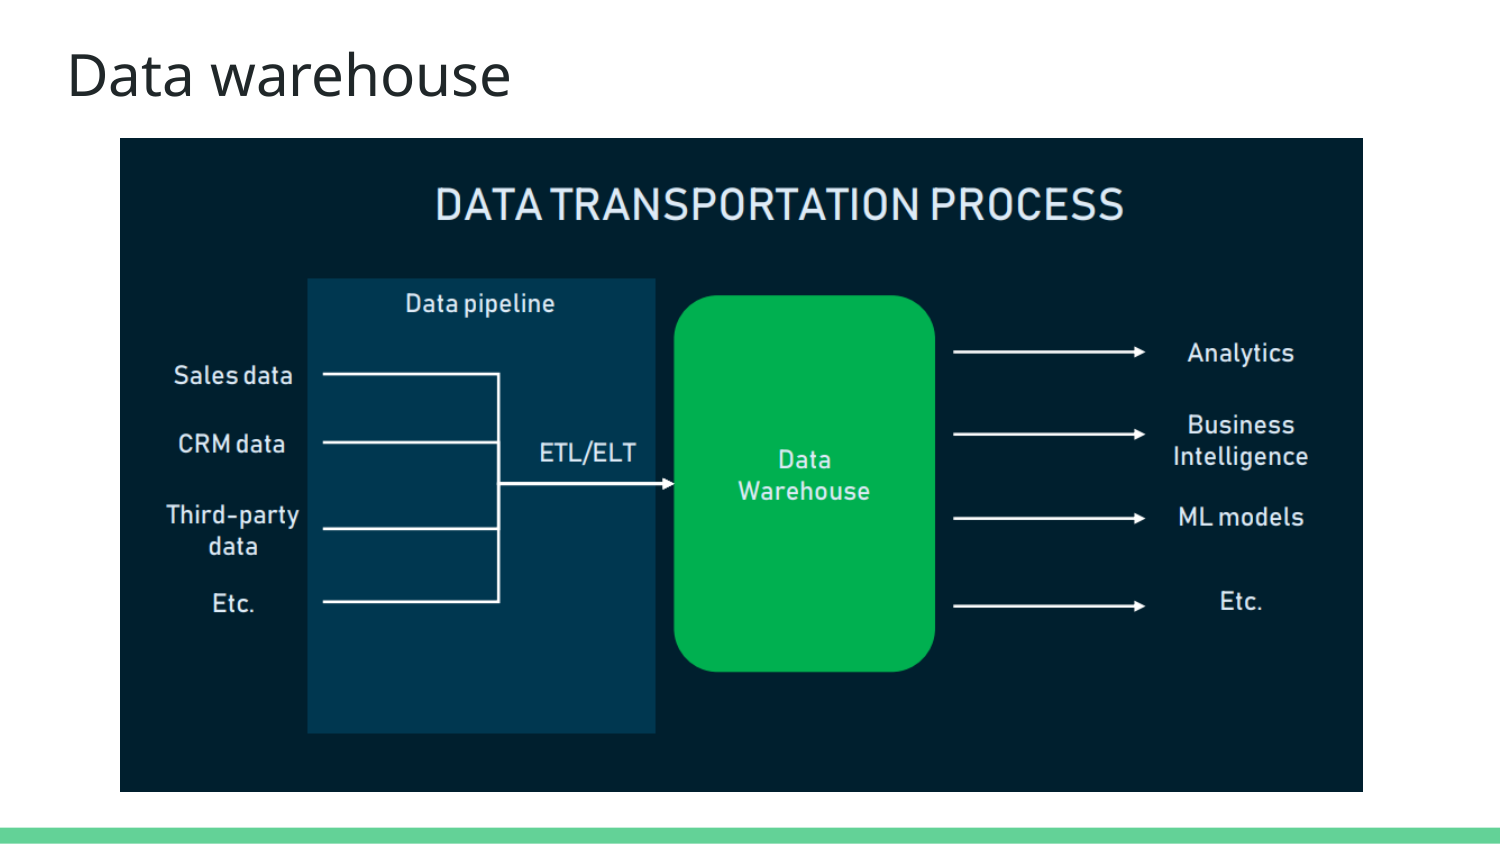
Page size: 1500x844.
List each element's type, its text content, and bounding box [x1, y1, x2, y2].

picture [120, 138, 1363, 792]
title Data warehouse [51, 23, 1449, 117]
